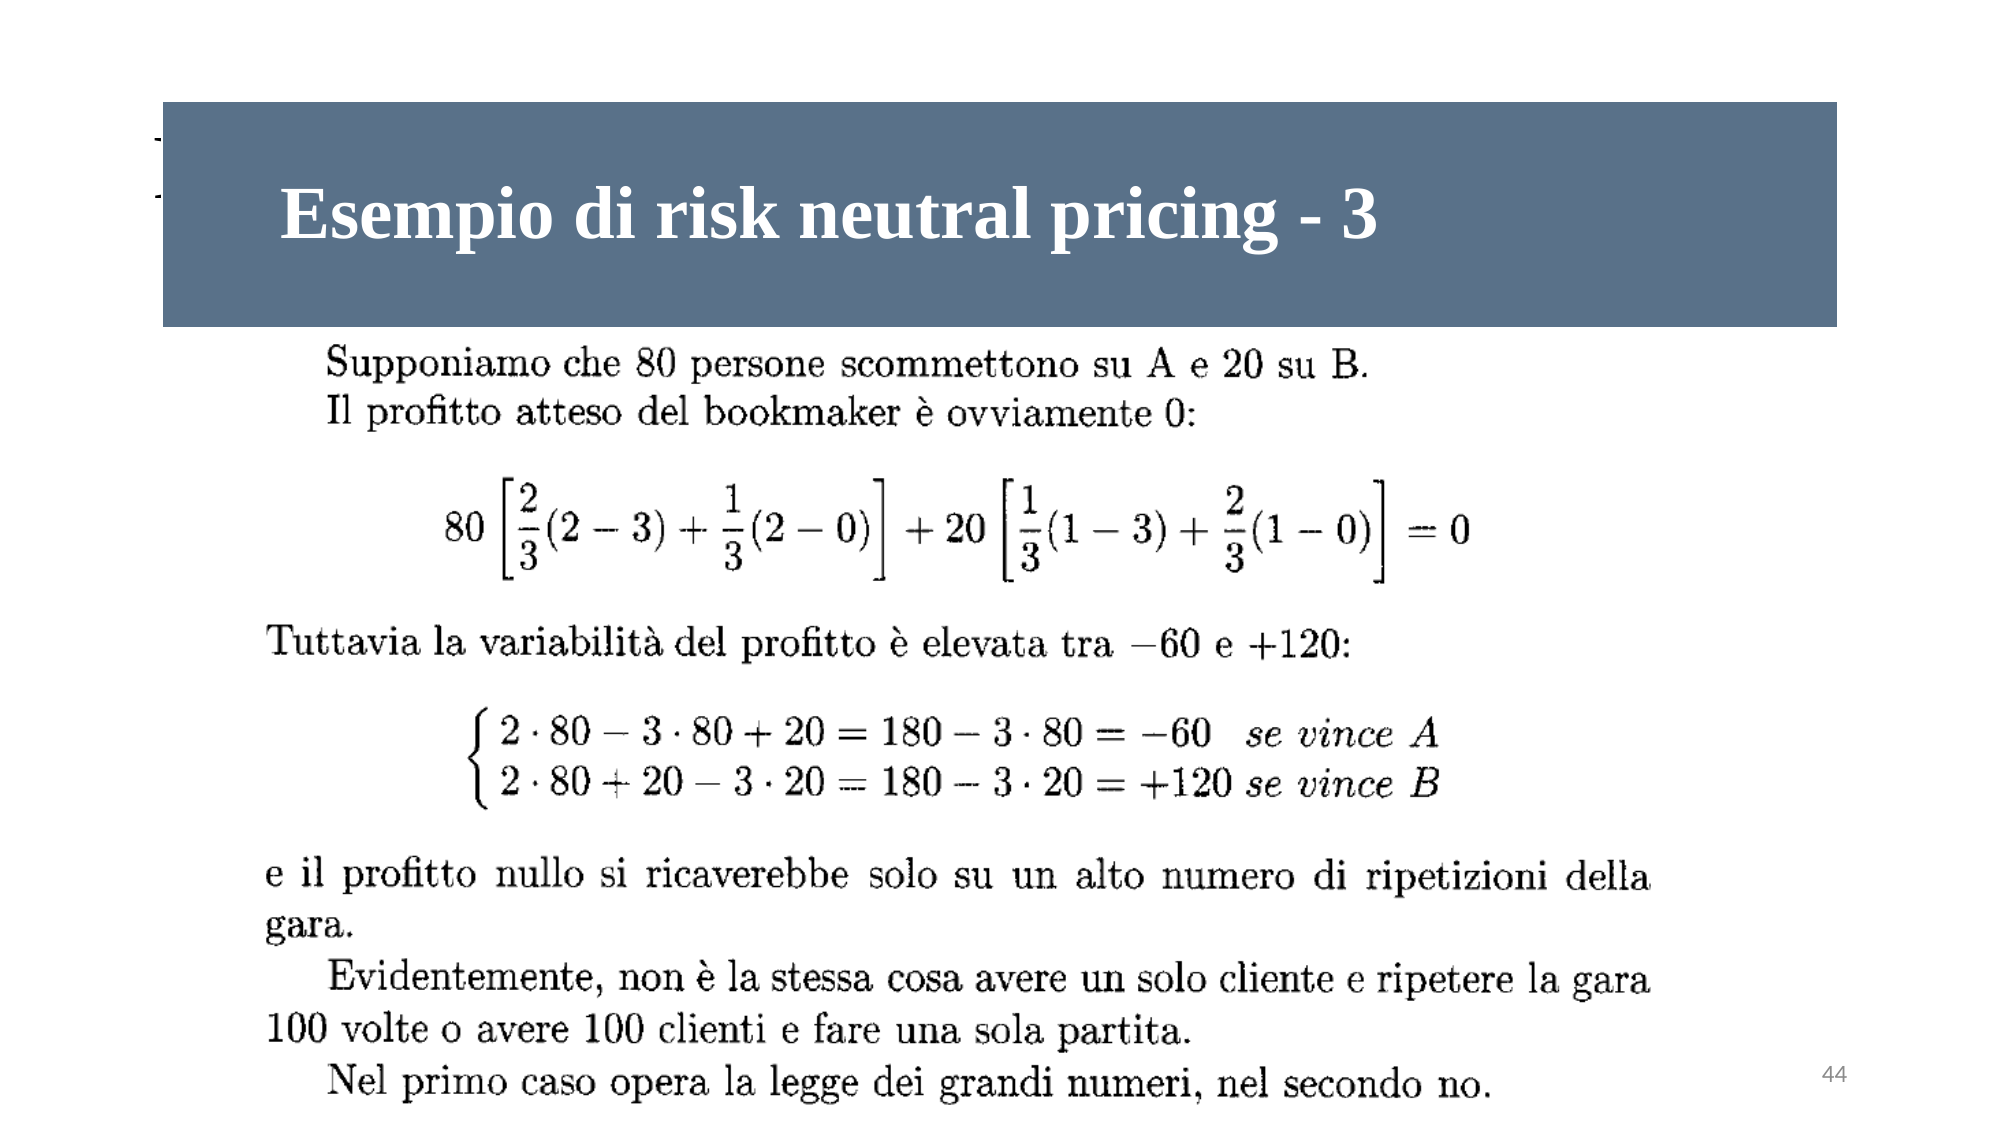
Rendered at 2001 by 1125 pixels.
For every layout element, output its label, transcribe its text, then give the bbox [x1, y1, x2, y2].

title Processi Stocastici [137, 59, 1863, 278]
picture [235, 343, 1670, 1109]
text_box Esempio di risk neutral pricing - 3 [161, 100, 1838, 328]
slide_number 44 [1670, 1042, 1863, 1103]
